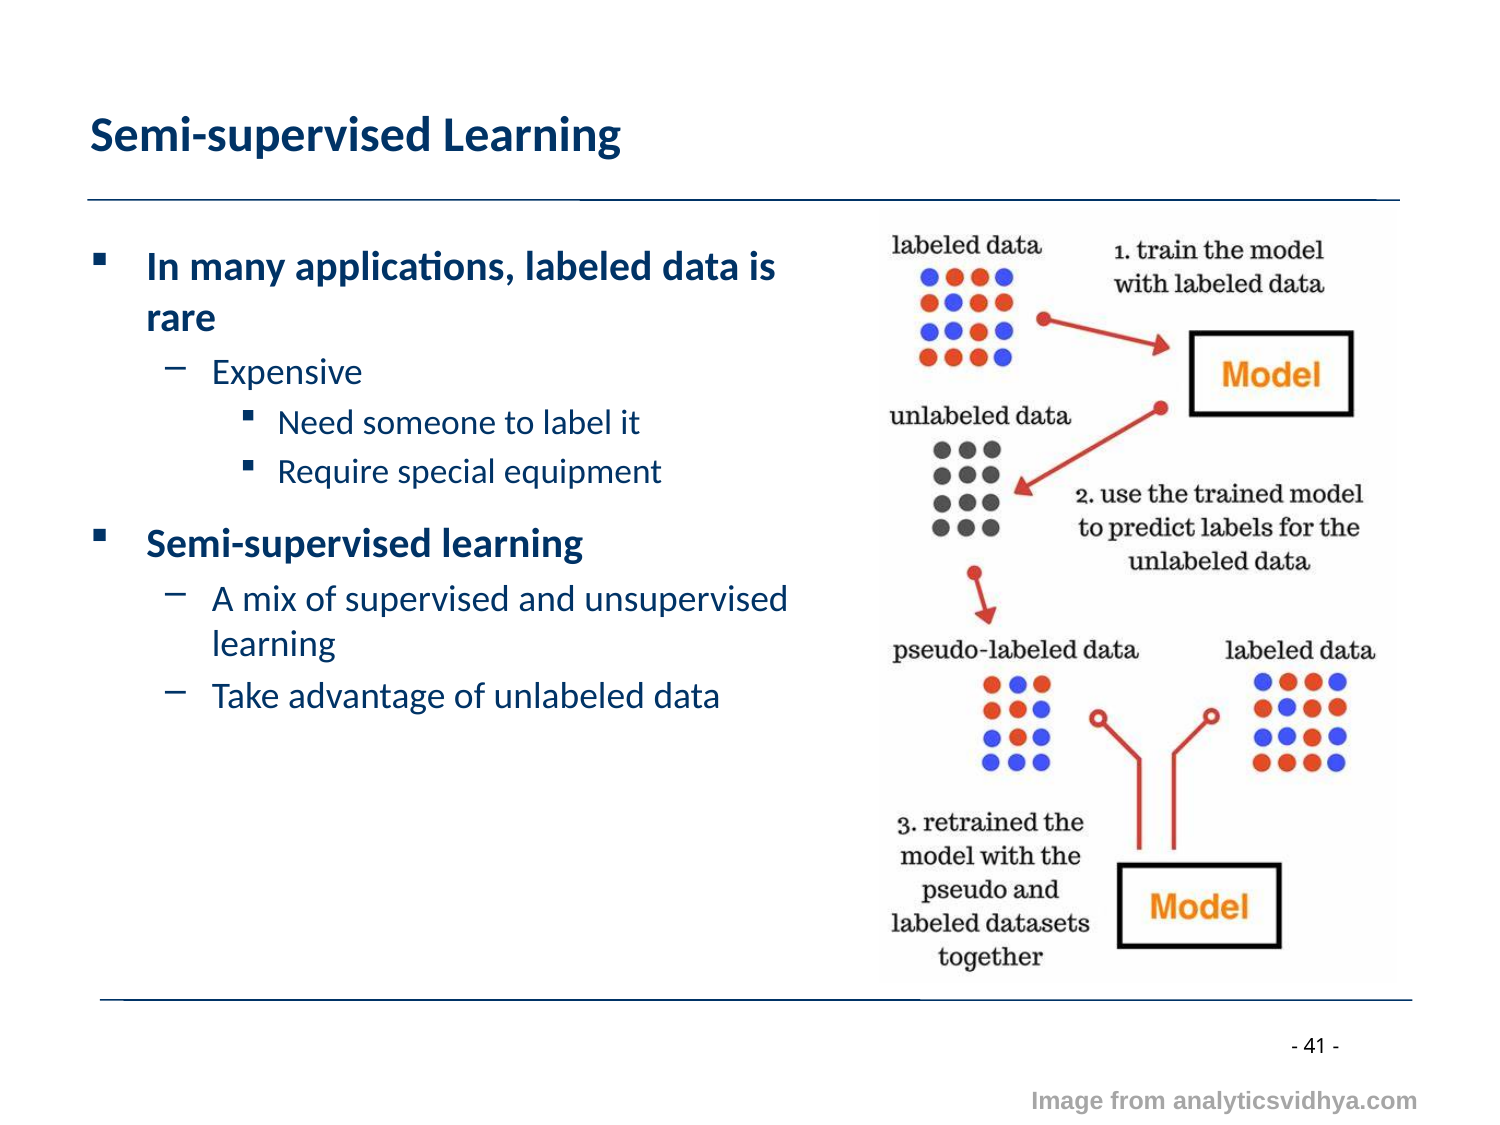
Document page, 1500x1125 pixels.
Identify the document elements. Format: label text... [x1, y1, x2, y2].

picture [879, 207, 1398, 983]
text_box Image from analyticsvidhya.com [1016, 1077, 1434, 1122]
title Semi-supervised Learning [75, 37, 1425, 225]
list In many applications, labeled data is rare Expensive Need someone to label it Require special equipment Semi-supervised learning A mix of supervised and unsupervised learning Take advantage of unlabeled data [75, 231, 869, 994]
